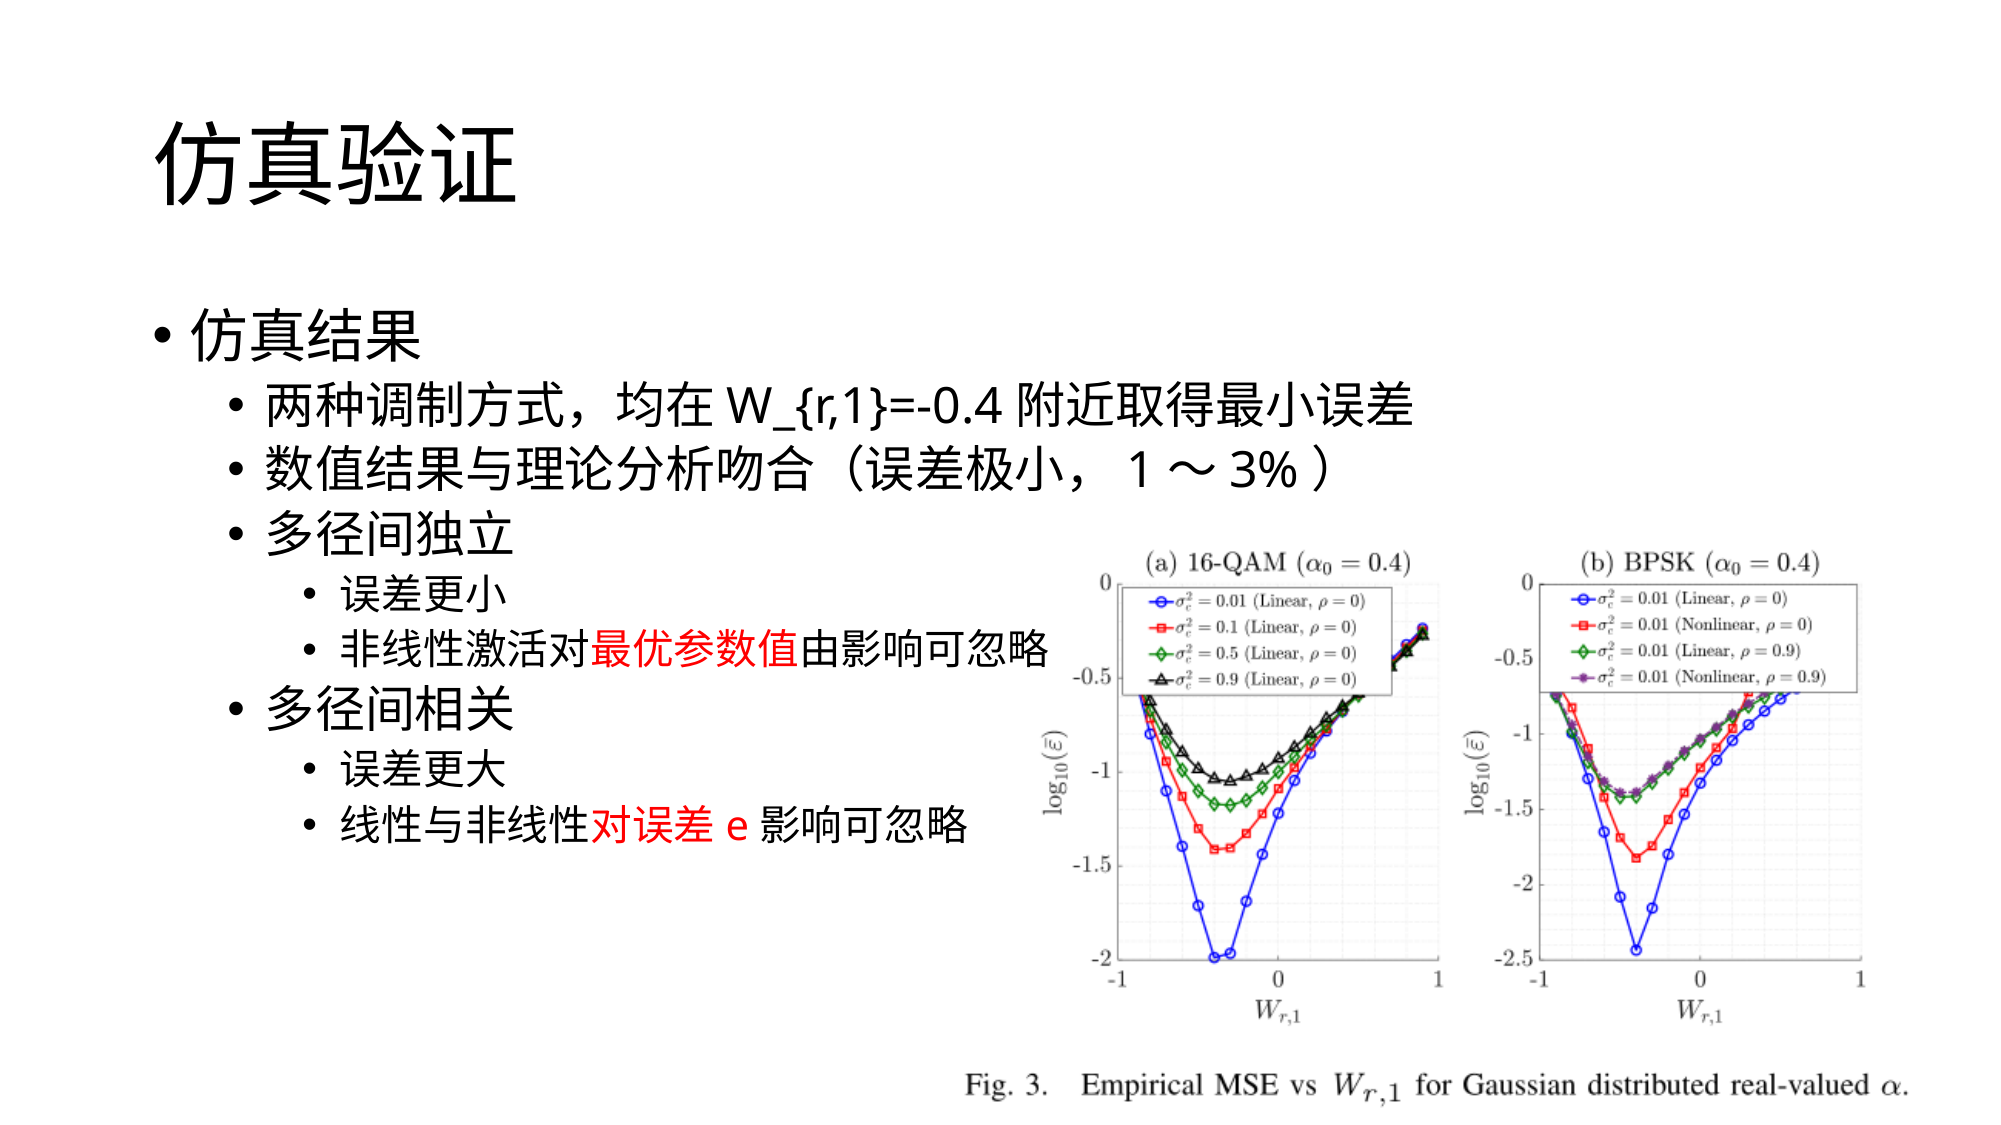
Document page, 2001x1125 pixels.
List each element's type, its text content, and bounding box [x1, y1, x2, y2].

list 仿真结果 两种调制方式，均在W_{r,1}=-0.4附近取得最小误差 数值结果与理论分析吻合（误差极小，1～3%） 多径间独立 误差更小 非线性激活对最优参数值由影响可忽略 多径间相关 误差更大 线性与非线性对误差e影响可忽略 [137, 299, 1981, 1125]
picture [951, 544, 1919, 1114]
title 仿真验证 [137, 59, 2000, 278]
